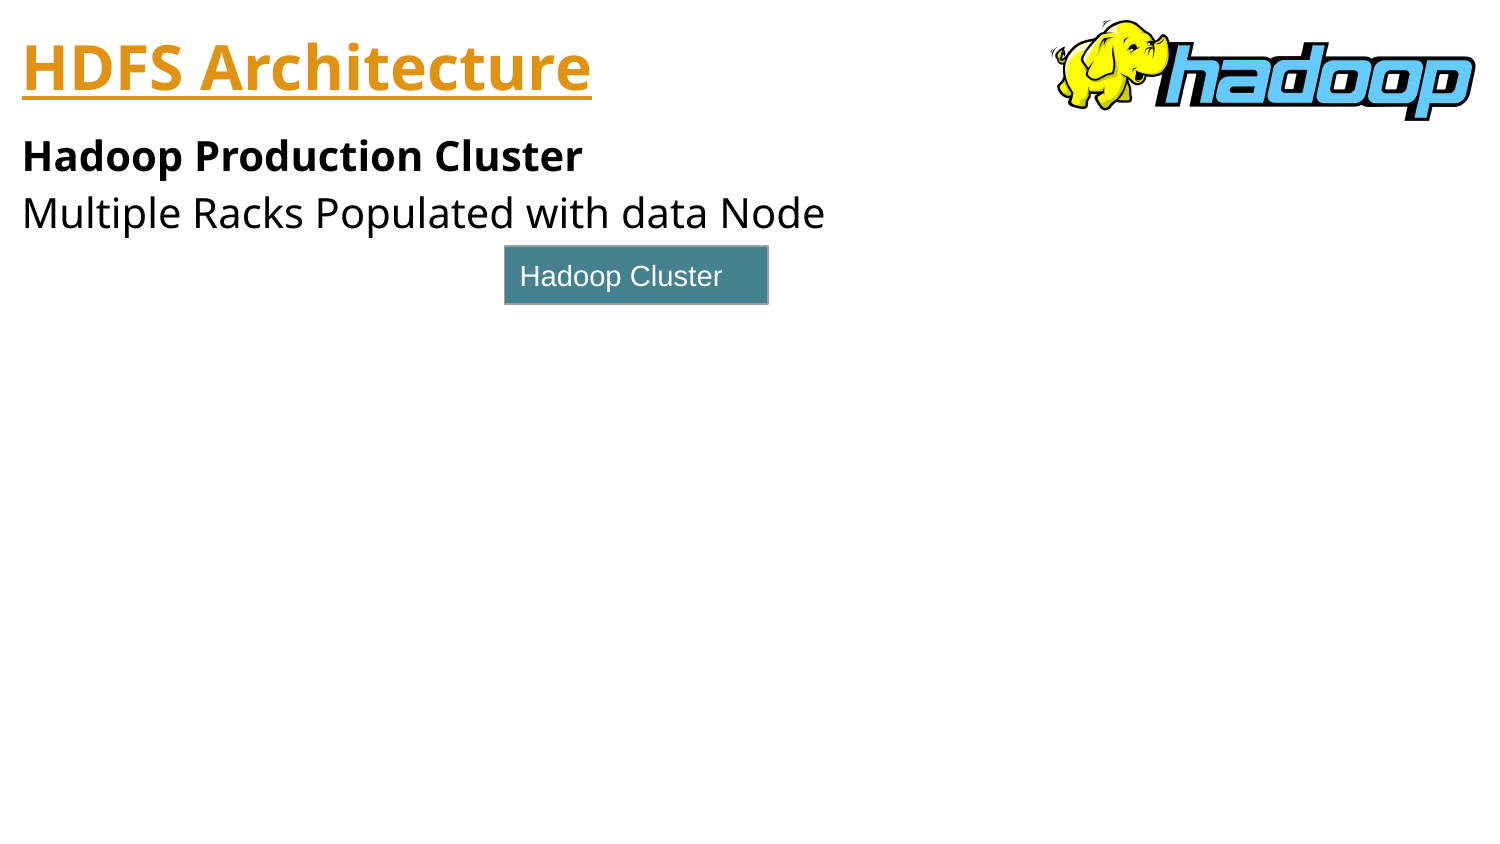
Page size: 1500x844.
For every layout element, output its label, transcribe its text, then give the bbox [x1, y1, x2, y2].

text_box Hadoop Cluster [504, 246, 769, 304]
title HDFS Architecture [6, 13, 1042, 107]
text_box Hadoop Production Cluster Multiple Racks Populated with data Node [6, 107, 1456, 253]
picture [1044, 13, 1482, 127]
